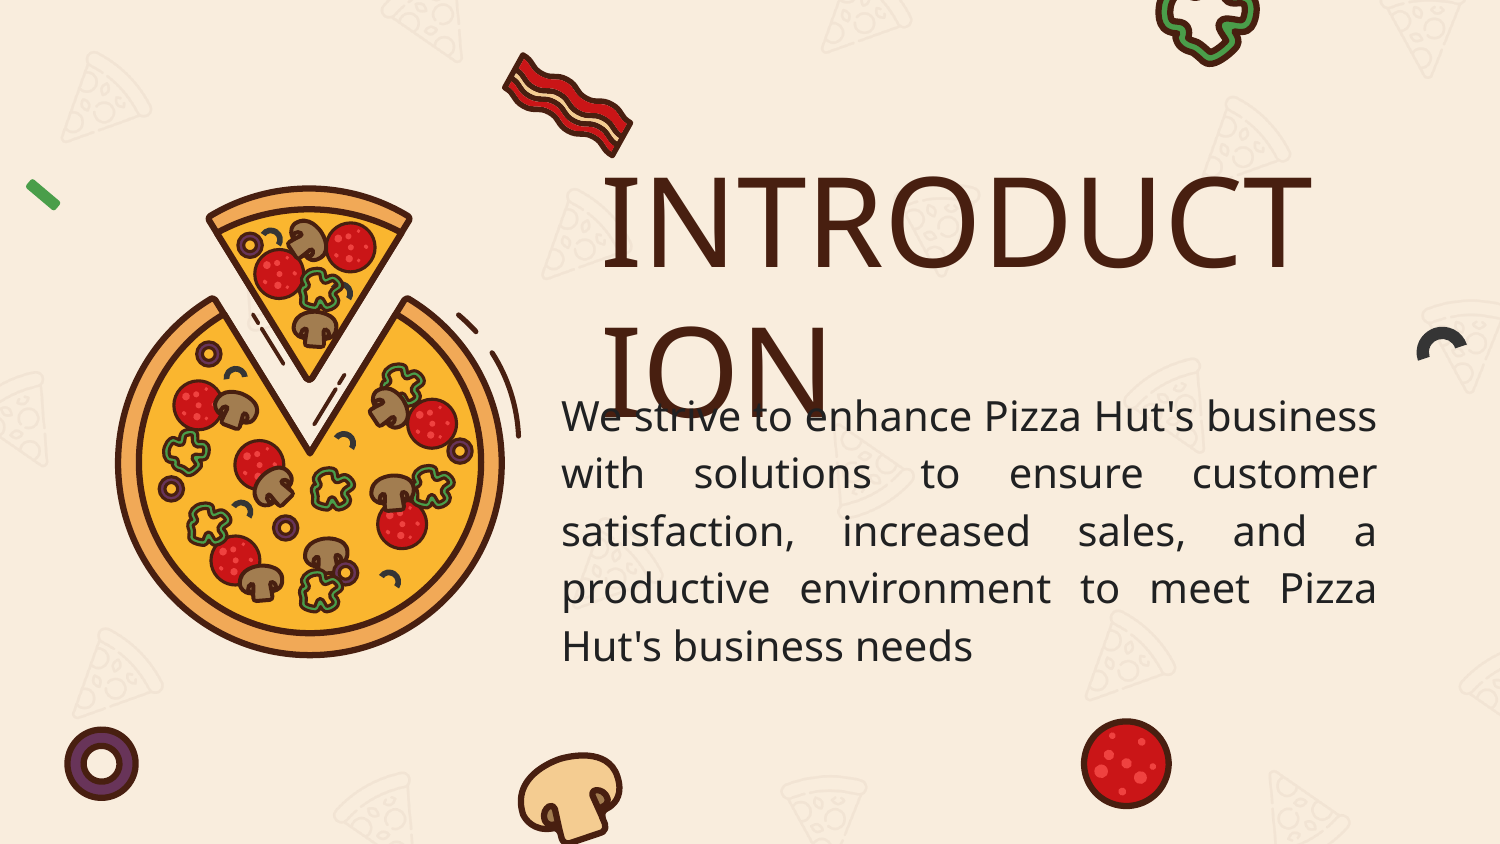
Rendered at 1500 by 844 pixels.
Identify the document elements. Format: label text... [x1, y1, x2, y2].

title INTRODUCTION [599, 217, 1332, 369]
picture [0, 0, 1500, 844]
subtitle We strive to enhance Pizza Hut's business with solutions to ensure customer satisfaction, increased sales, and a productive environment to meet Pizza Hut's business needs [561, 396, 1378, 656]
picture [1174, 0, 1241, 48]
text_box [117, 188, 522, 656]
